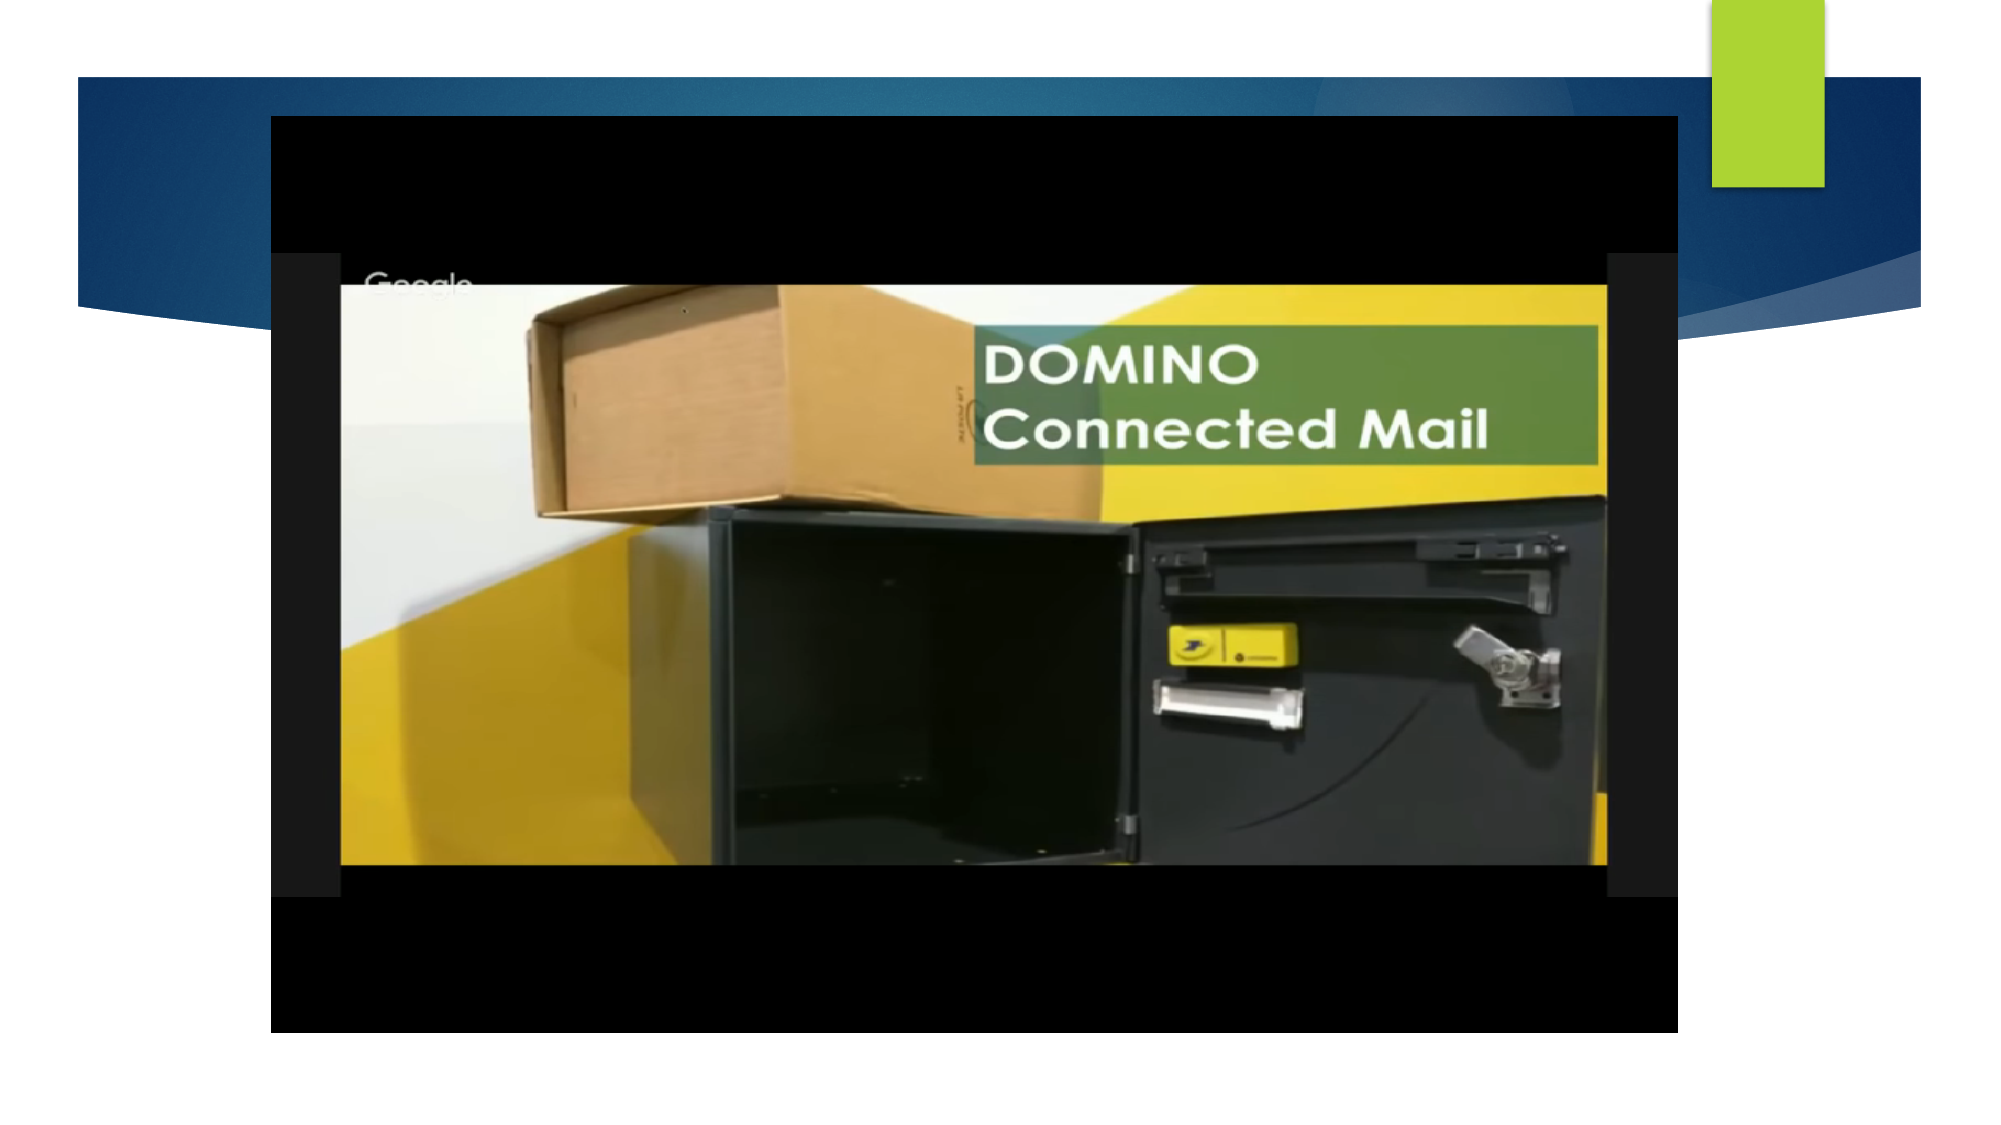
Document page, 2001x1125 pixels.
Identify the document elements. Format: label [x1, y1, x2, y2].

picture [271, 115, 1679, 1034]
